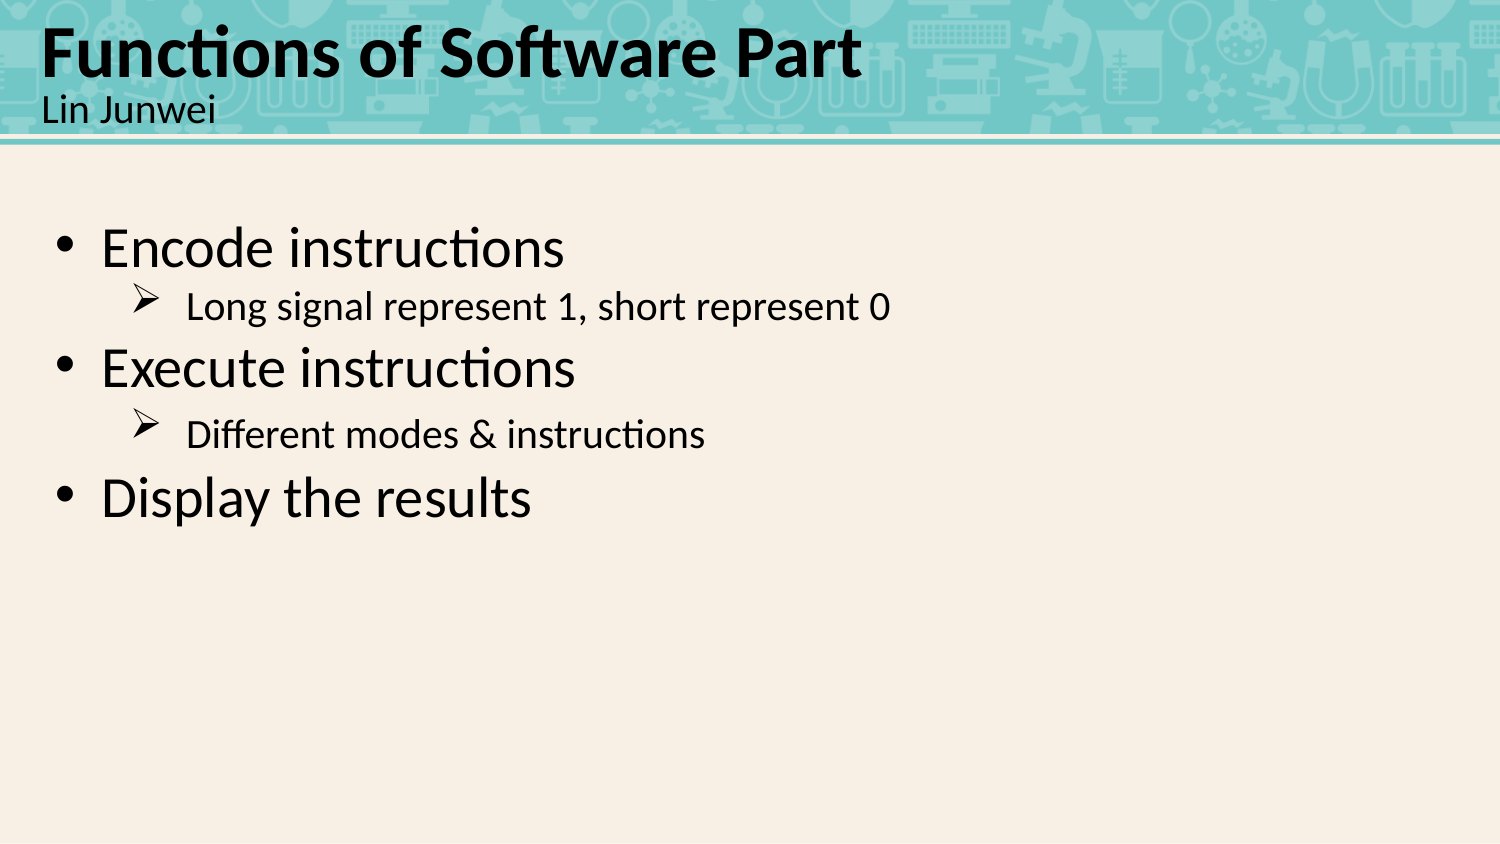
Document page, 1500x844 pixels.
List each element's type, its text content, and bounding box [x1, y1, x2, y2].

list Functions of Software Part [41, 19, 1365, 108]
text_box Encode instructions Long signal represent 1, short represent 0 Execute instructions Different modes & instructions Display the results [40, 201, 906, 537]
picture [0, 0, 1500, 134]
list Lin Junwei [41, 108, 1365, 146]
